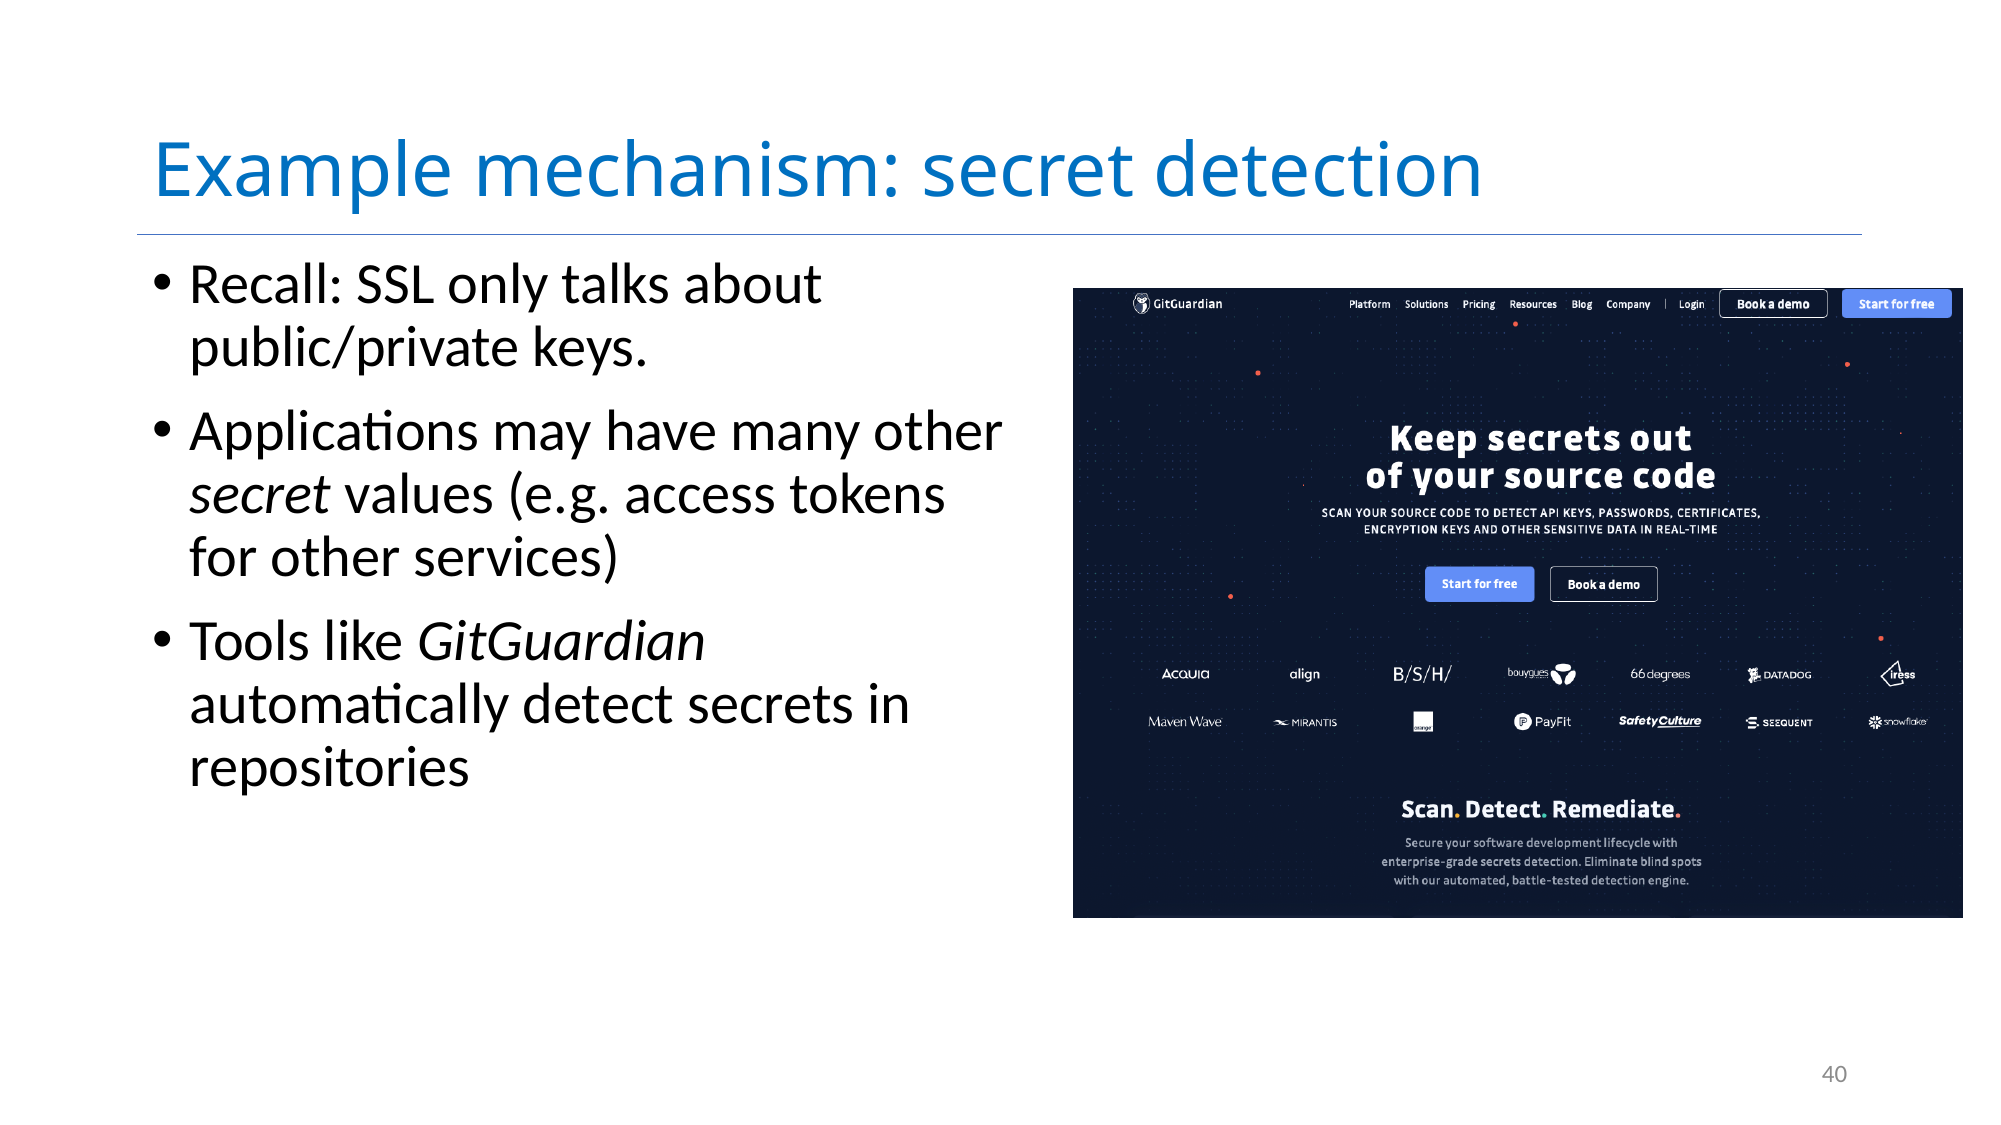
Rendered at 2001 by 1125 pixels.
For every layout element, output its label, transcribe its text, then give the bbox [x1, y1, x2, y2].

picture [1073, 288, 1963, 918]
title Example mechanism: secret detection [137, 3, 1863, 221]
list Recall: SSL only talks about public/private keys. Applications may have many other secret values (e.g. access tokens for other services) Tools like GitGuardian automatically detect secrets in repositories [137, 246, 1027, 960]
slide_number 40 [1412, 1042, 1863, 1103]
